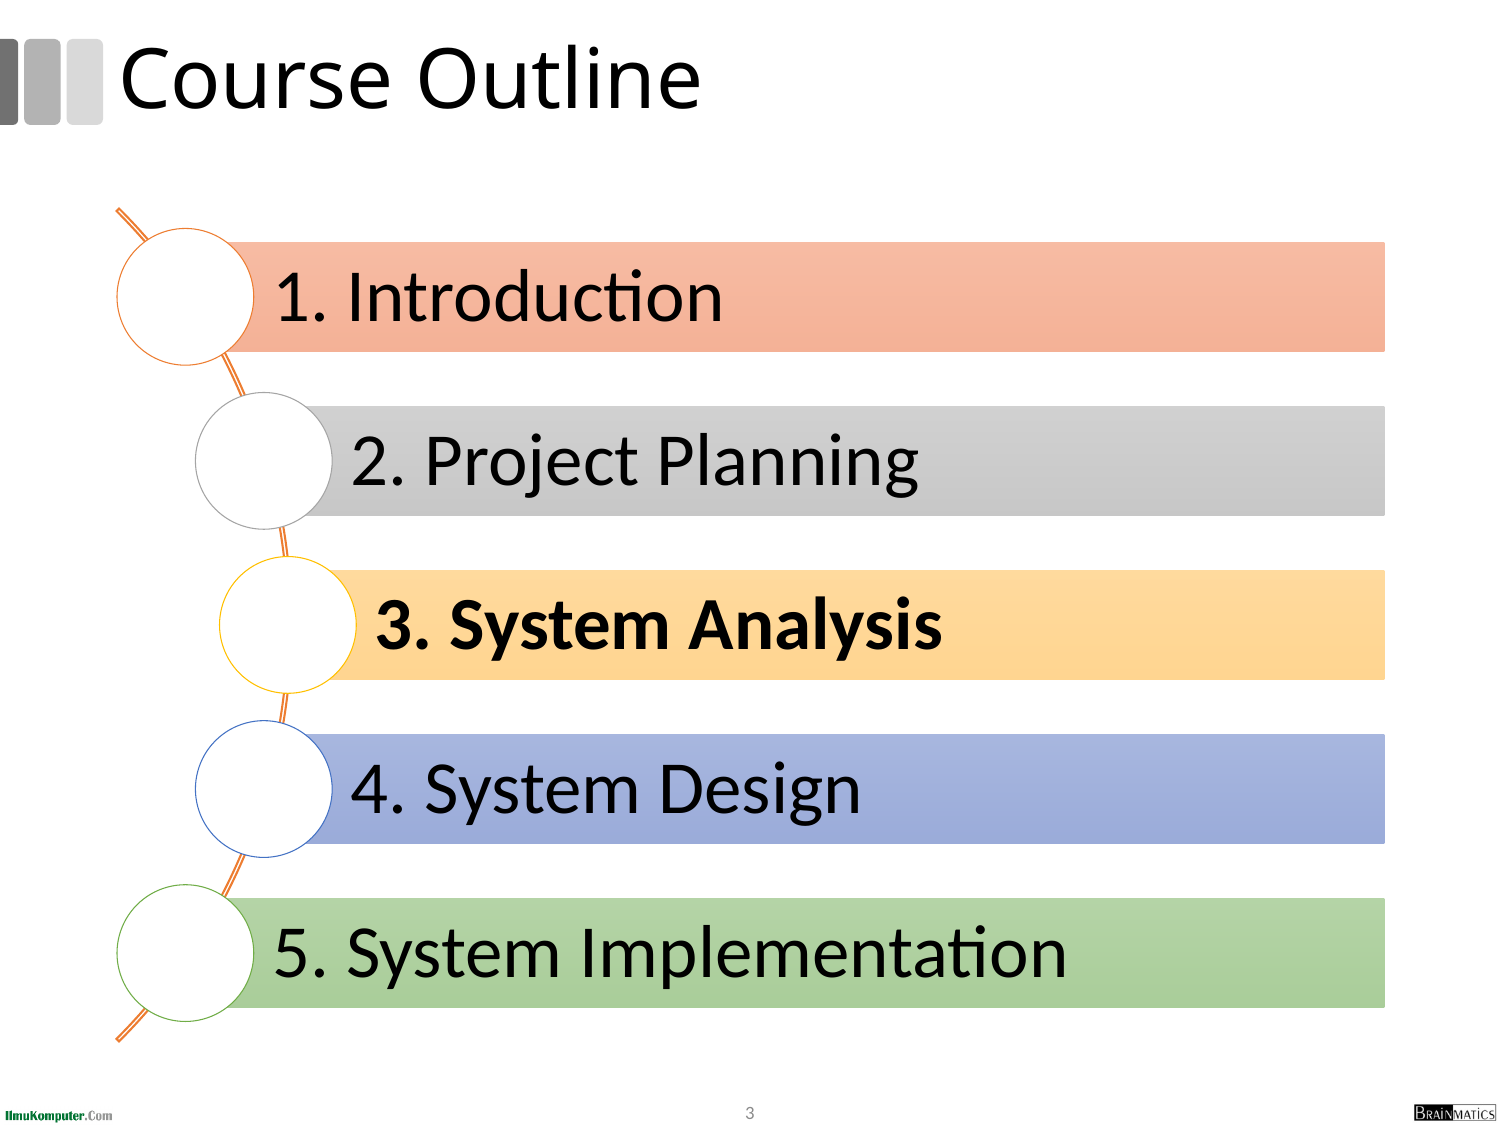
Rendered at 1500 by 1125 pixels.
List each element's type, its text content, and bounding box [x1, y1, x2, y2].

picture [1412, 1102, 1498, 1123]
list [103, 187, 1397, 1063]
picture [4, 1106, 113, 1125]
title Course Outline [103, 24, 1498, 138]
slide_number 3 [581, 1100, 919, 1125]
